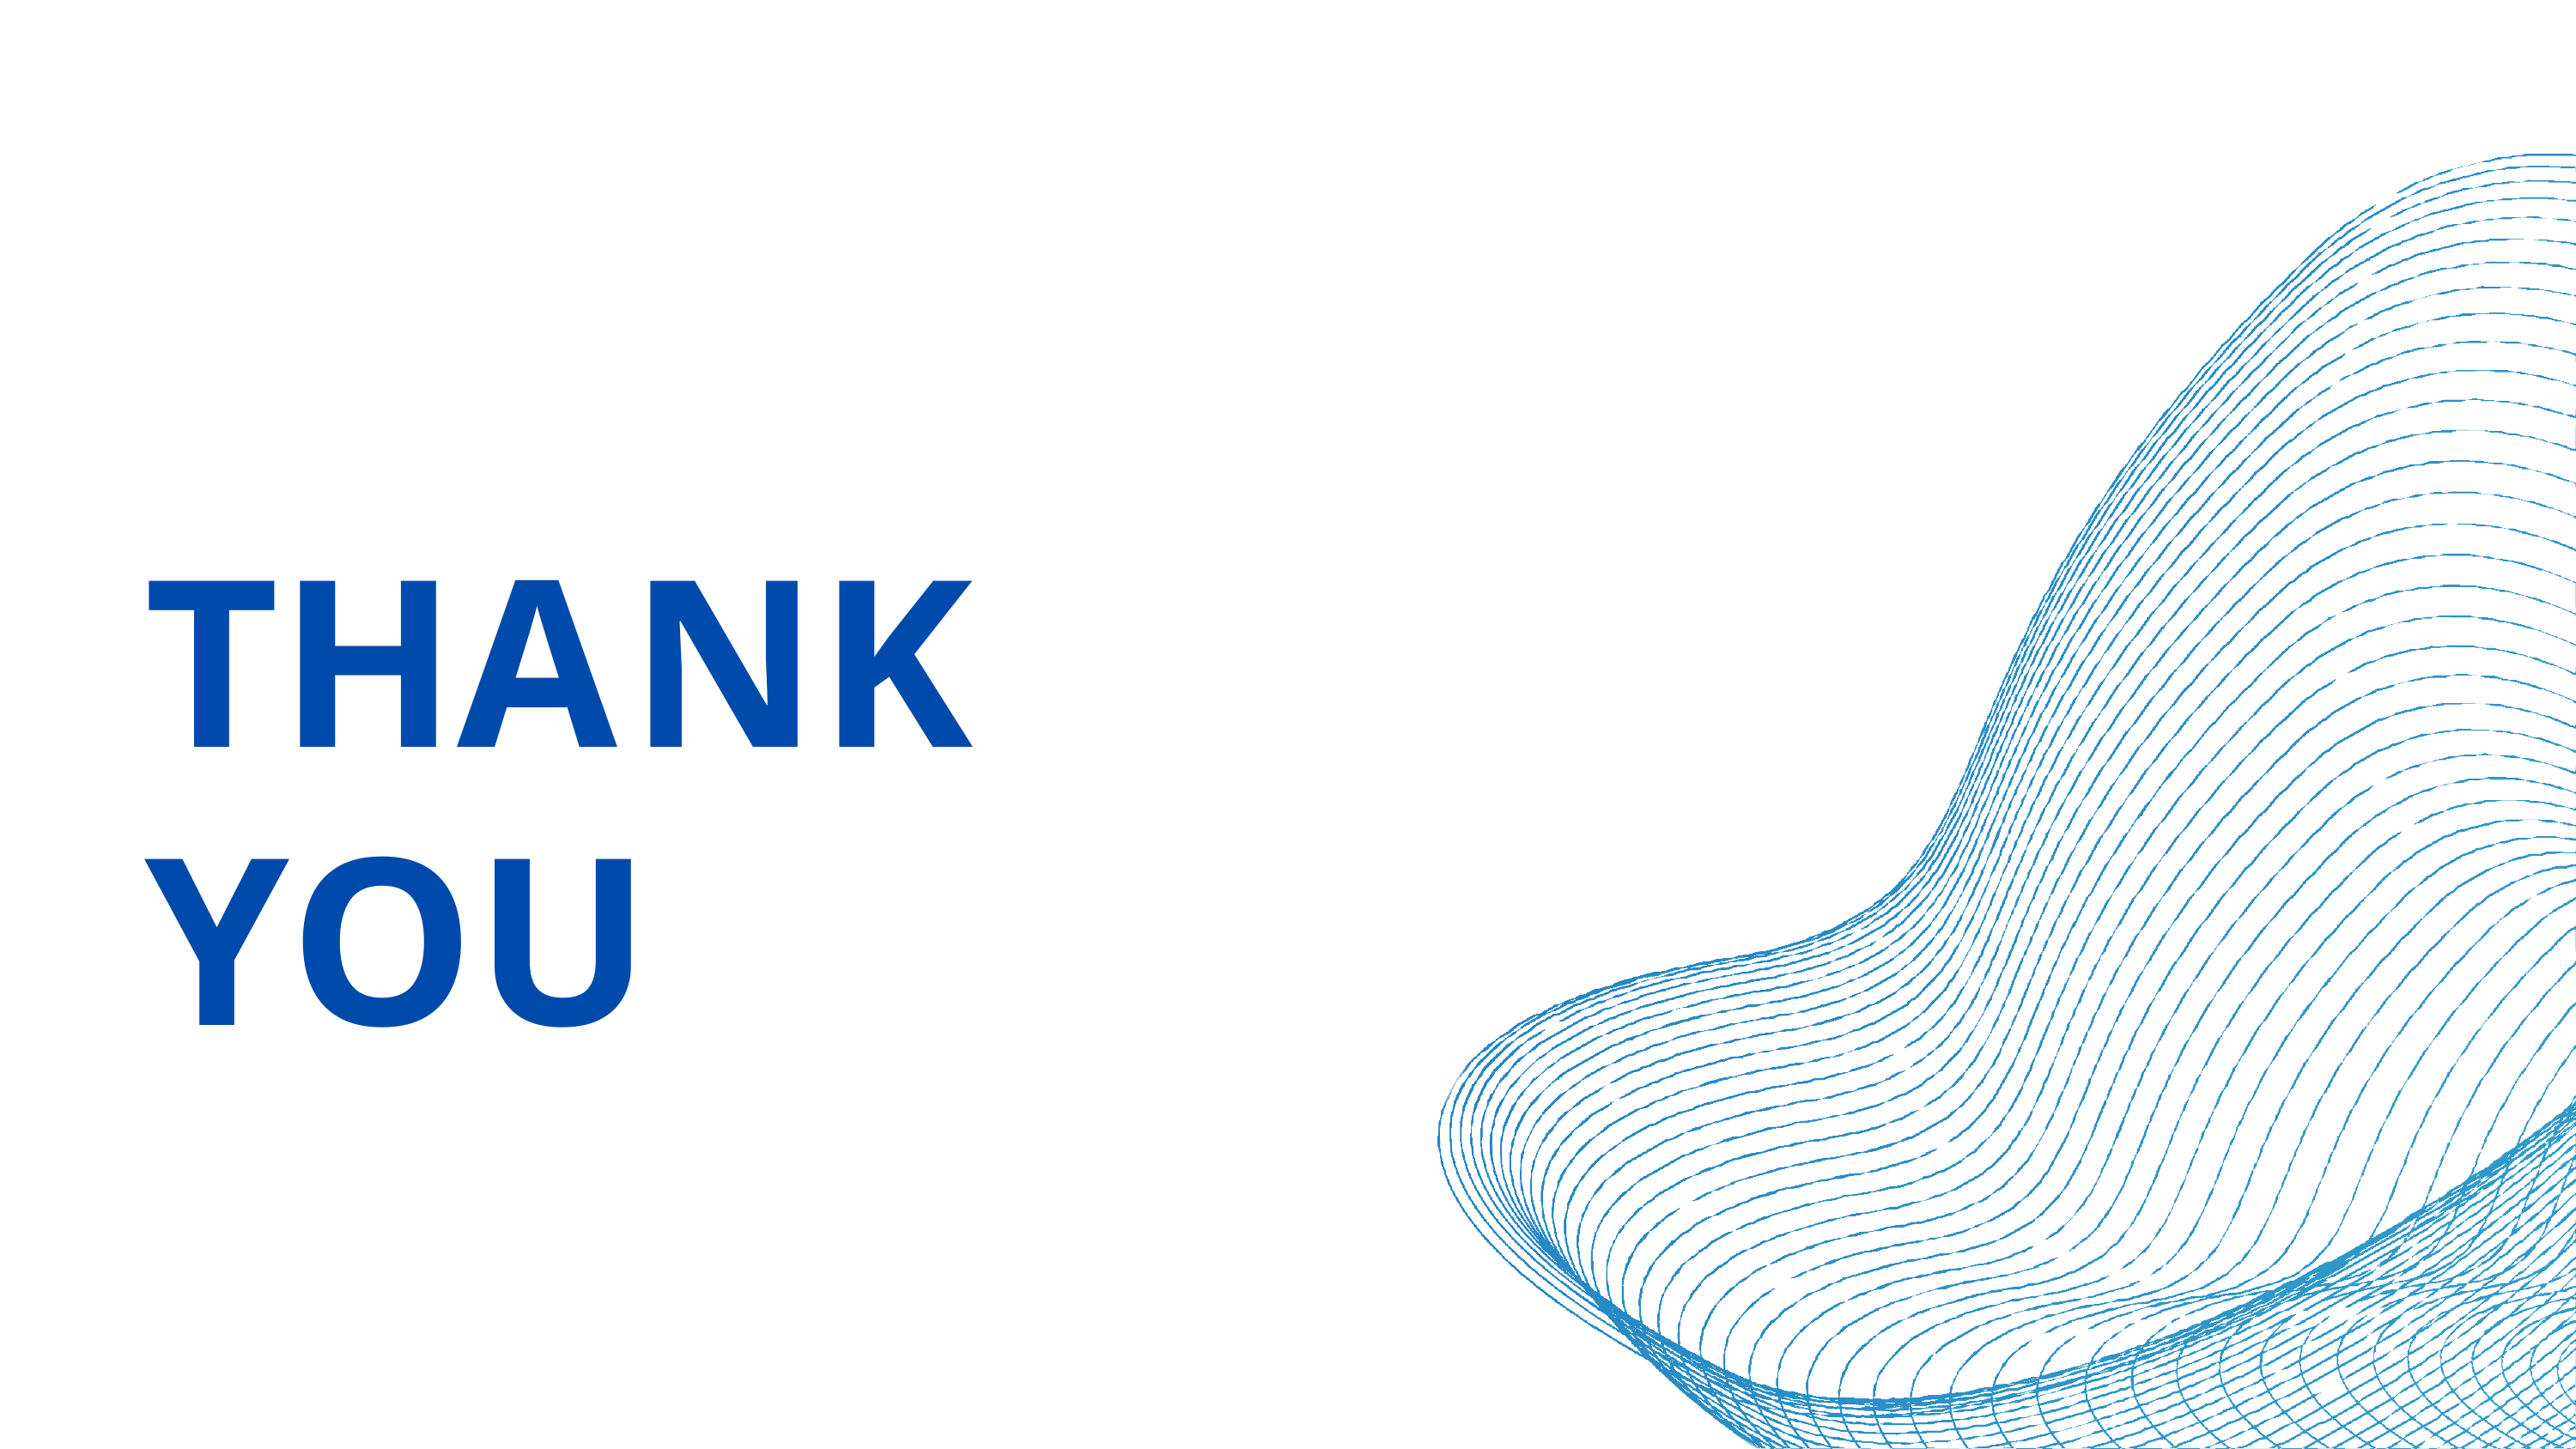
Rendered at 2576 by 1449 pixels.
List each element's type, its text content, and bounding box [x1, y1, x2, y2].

title THANK YOU [143, 512, 1431, 1073]
picture [1437, 153, 2576, 1449]
